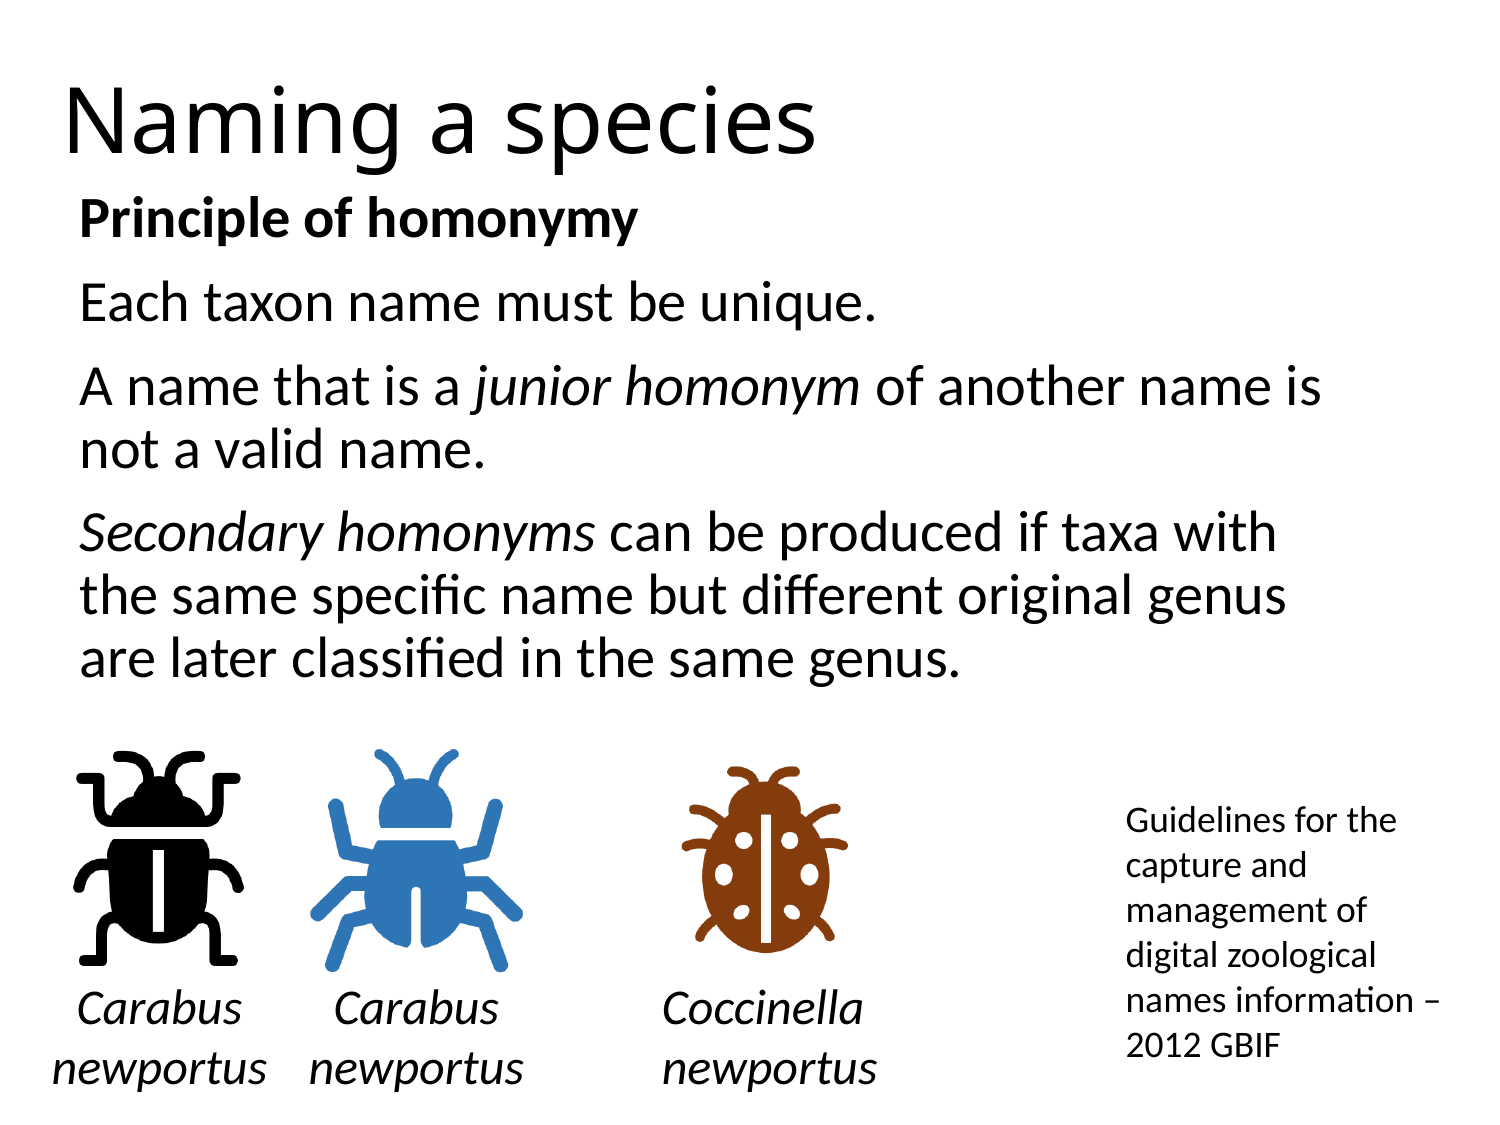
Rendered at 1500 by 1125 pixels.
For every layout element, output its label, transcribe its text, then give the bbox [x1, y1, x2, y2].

list Principle of homonymy Each taxon name must be unique. A name that is a junior homonym of another name is not a valid name. Secondary homonyms can be produced if taxa with the same specific name but different original genus are later classified in the same genus. [64, 180, 1359, 894]
text_box Carabus newportus [17, 966, 302, 1102]
text_box Coccinella newportus [647, 966, 932, 1102]
picture [648, 743, 883, 979]
text_box Carabus newportus [302, 966, 559, 1102]
title Naming a species [46, 15, 1387, 233]
picture [23, 725, 538, 997]
text_box Guidelines for the capture and management of digital zoological names information – 2012 GBIF [1110, 787, 1483, 1073]
